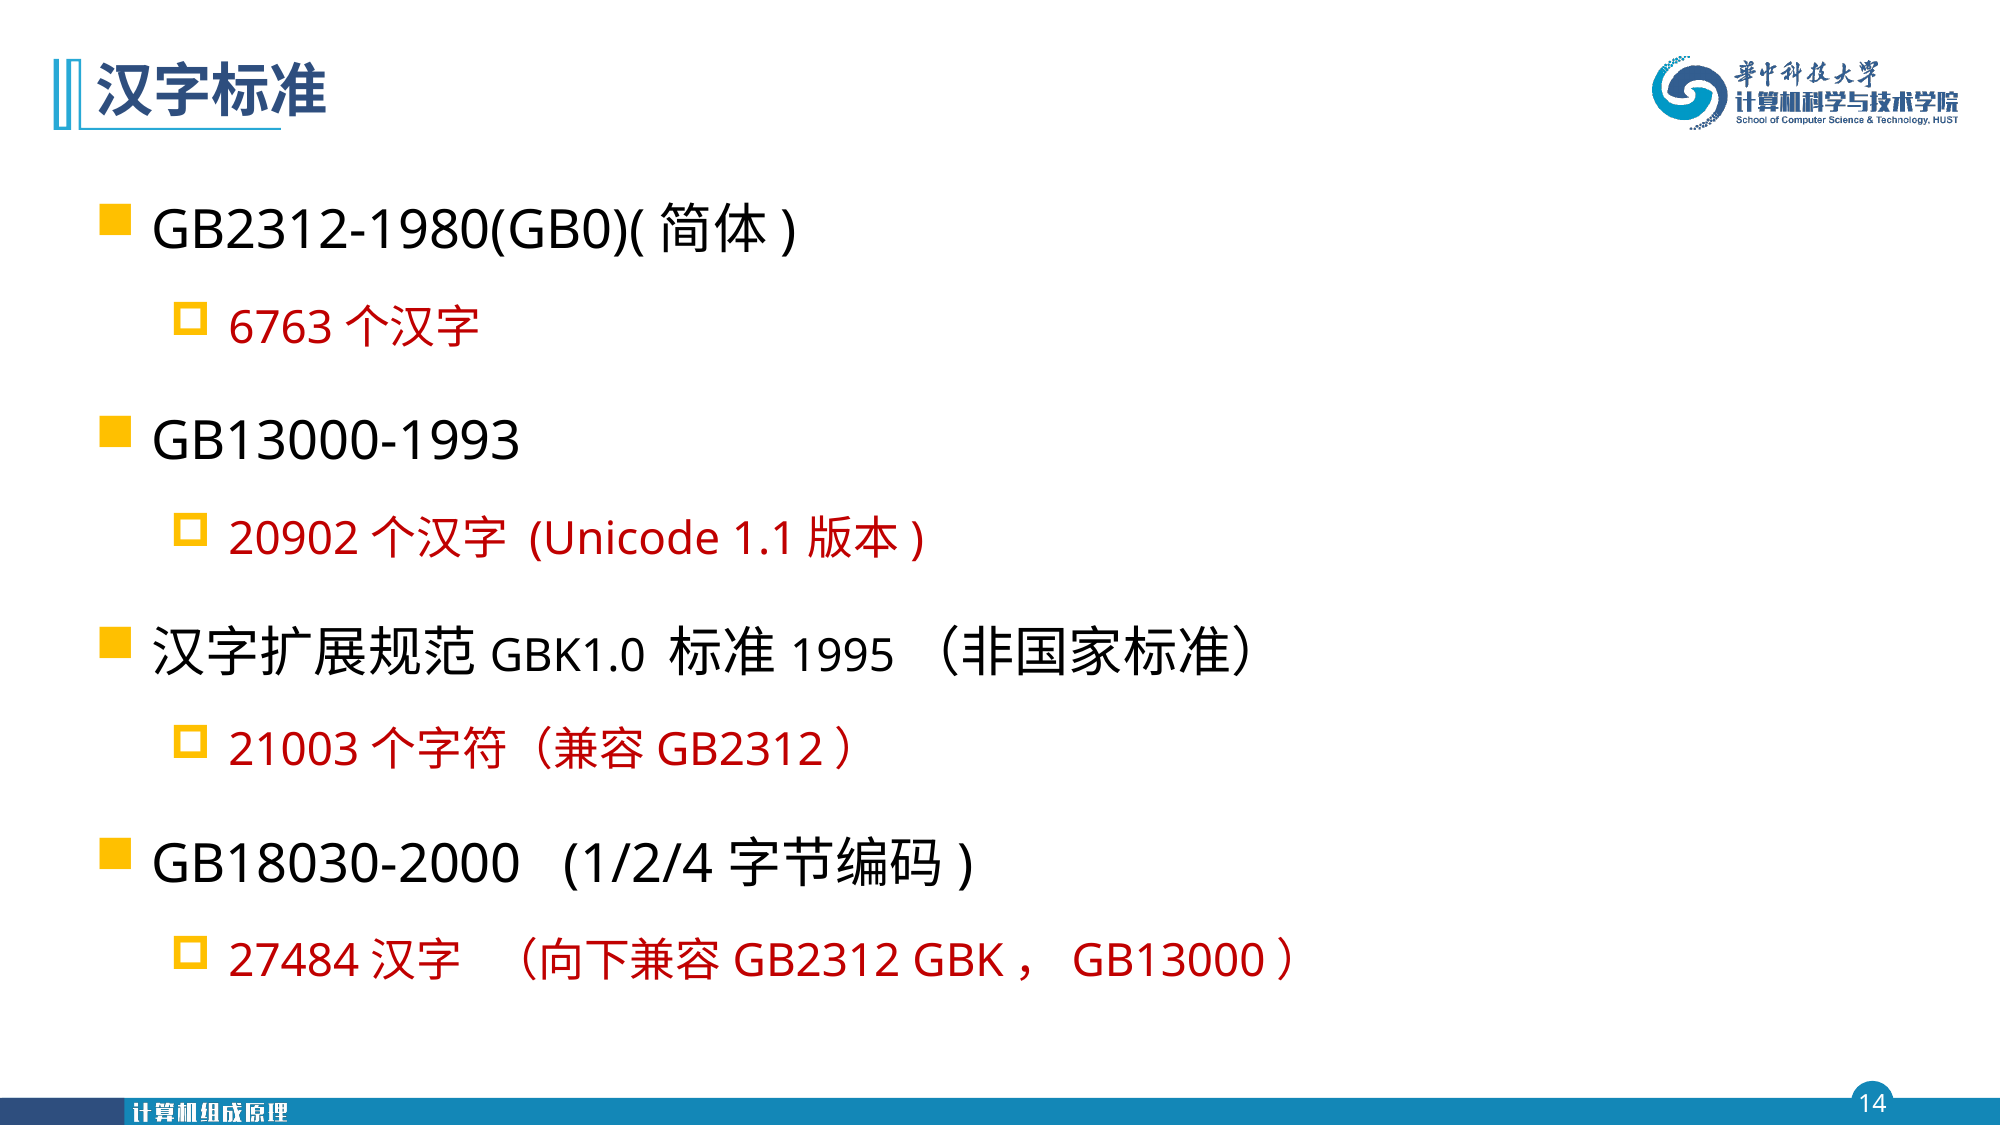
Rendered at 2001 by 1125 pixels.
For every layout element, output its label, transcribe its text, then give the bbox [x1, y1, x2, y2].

title 汉字标准 [80, 42, 1805, 144]
list GB2312-1980(GB0)(简体) 6763个汉字 GB13000-1993 20902个汉字 (Unicode 1.1版本) 汉字扩展规范GBK1.0 标准1995（非国家标准） 21003个字符（兼容GB2312） GB18030-2000 (1/2/4字节编码) 27484汉字 （向下兼容GB2312 GBK，GB13000） [80, 154, 1805, 1080]
picture [1805, 56, 1958, 130]
